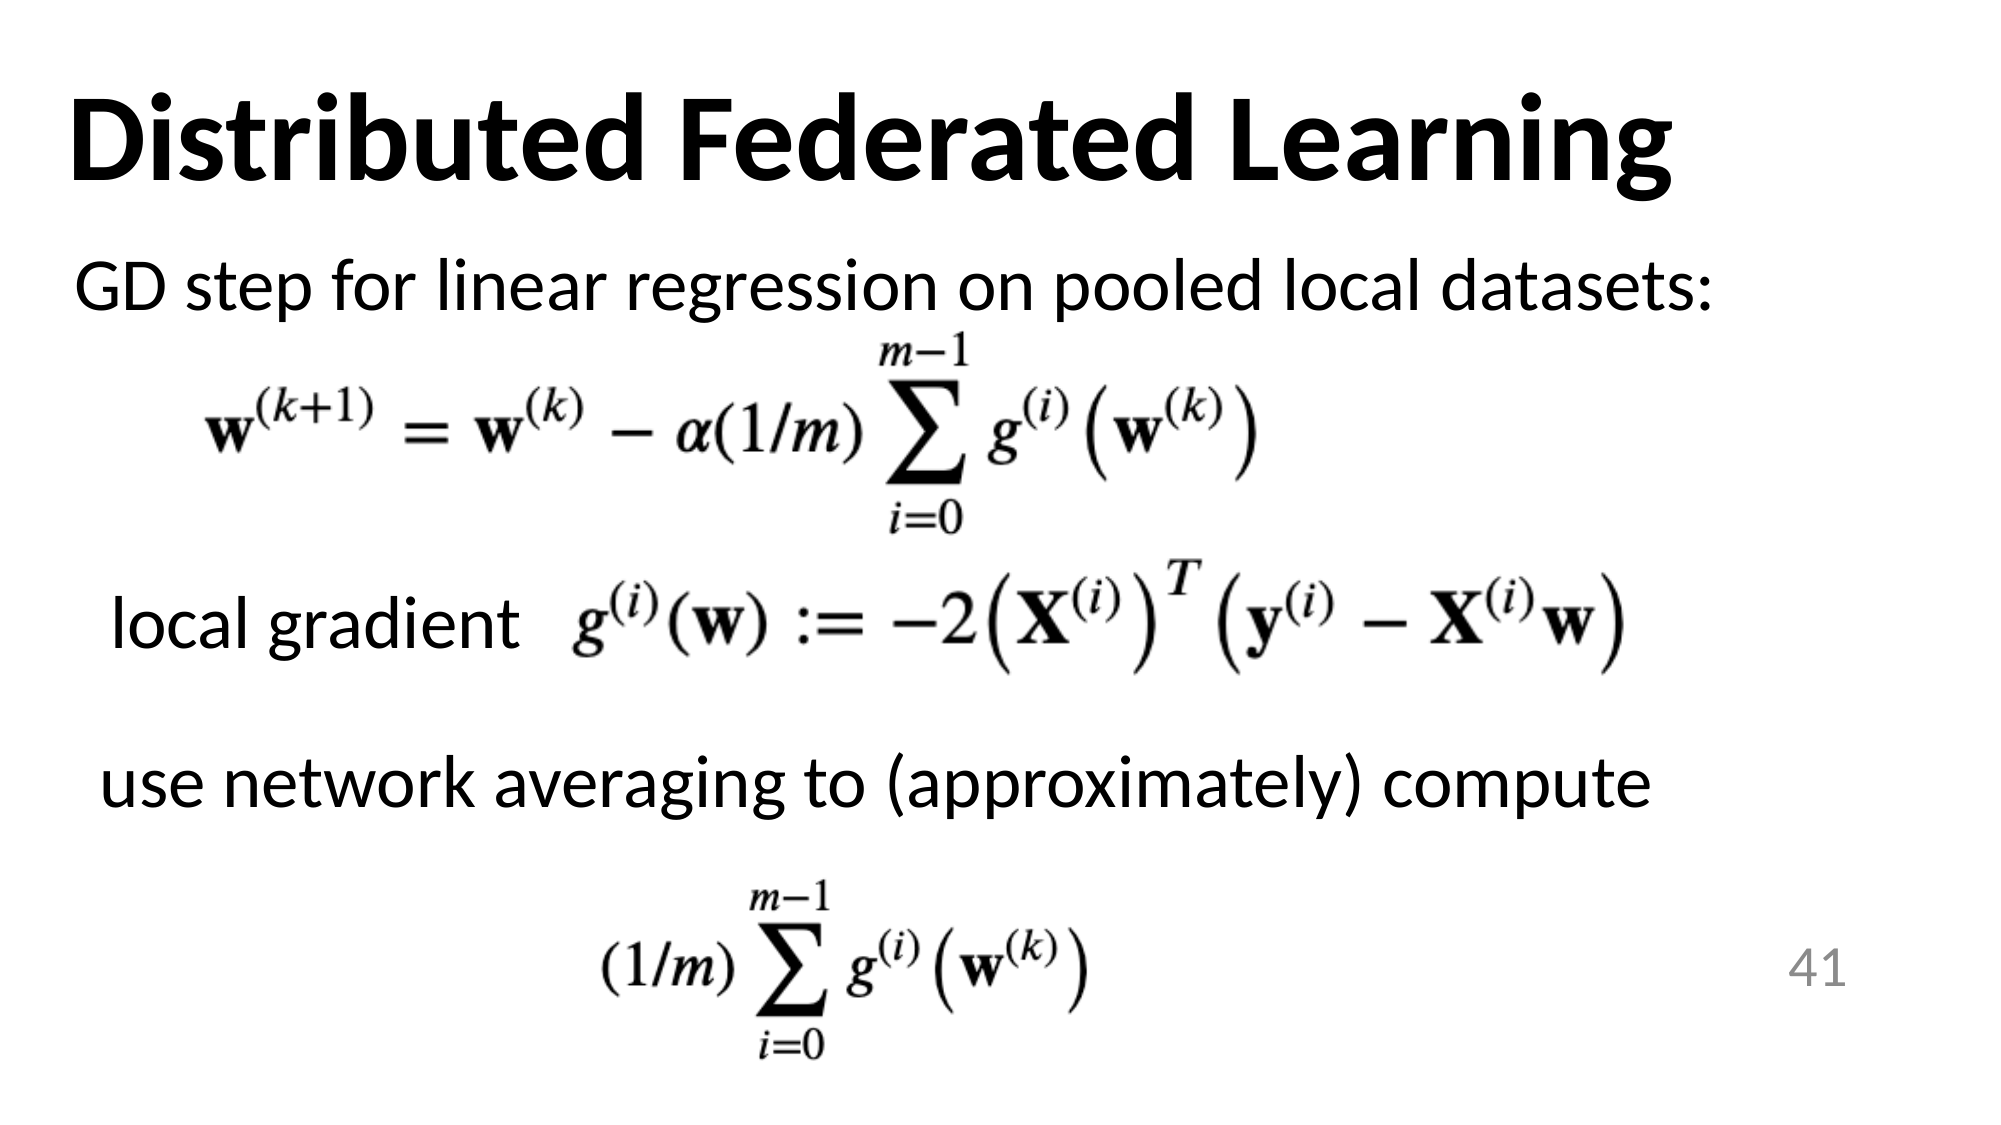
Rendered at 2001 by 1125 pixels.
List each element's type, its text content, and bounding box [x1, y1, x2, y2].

text_box Distributed Federated Learning [52, 48, 1690, 214]
picture [558, 553, 1638, 694]
picture [158, 330, 1287, 551]
text_box local gradient [95, 565, 537, 671]
text_box use network averaging to (approximately) compute [84, 725, 1669, 831]
text_box GD step for linear regression on pooled local datasets: [59, 228, 1732, 334]
slide_number 41 [1412, 933, 1863, 994]
picture [588, 873, 1099, 1078]
